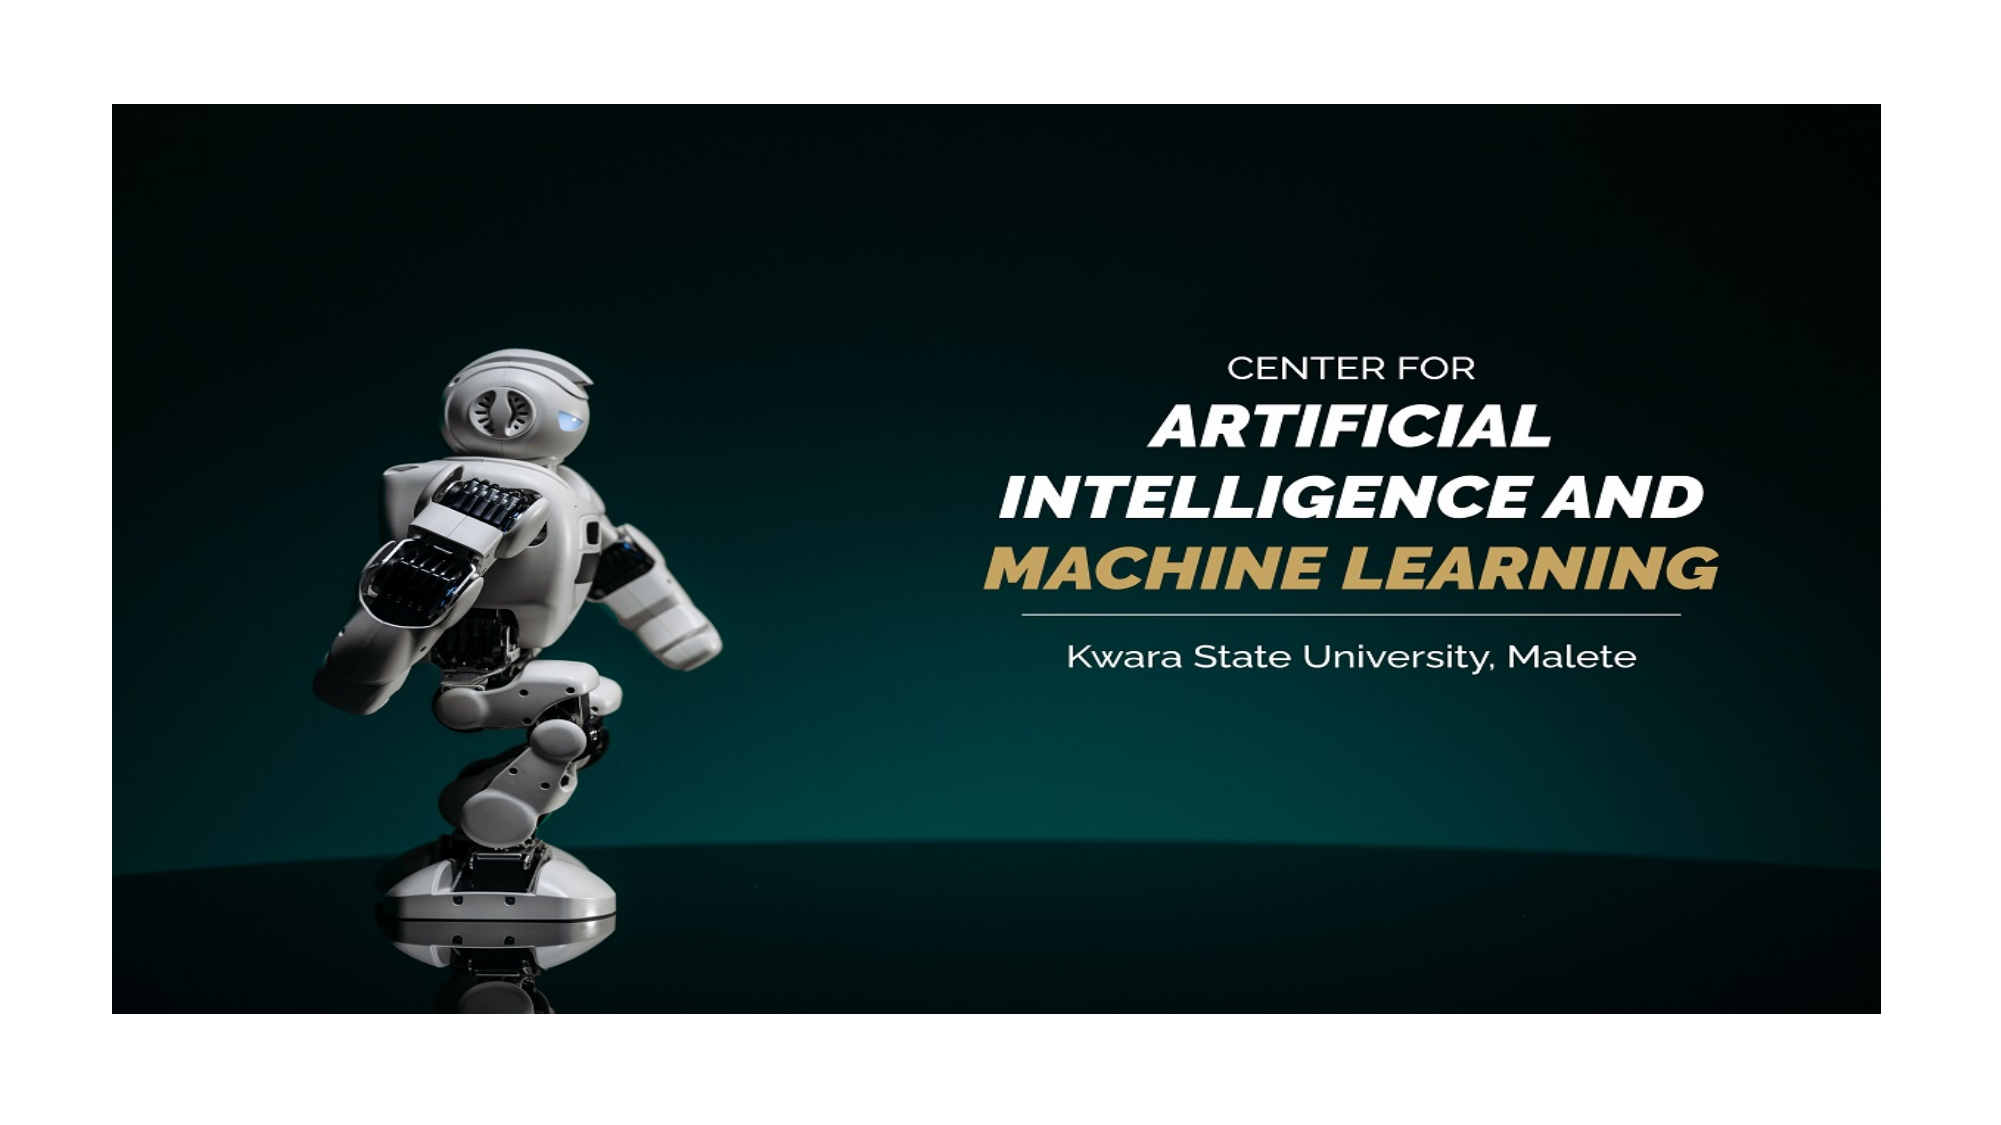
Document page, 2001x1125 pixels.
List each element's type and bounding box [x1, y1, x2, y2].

list [112, 104, 1881, 1014]
